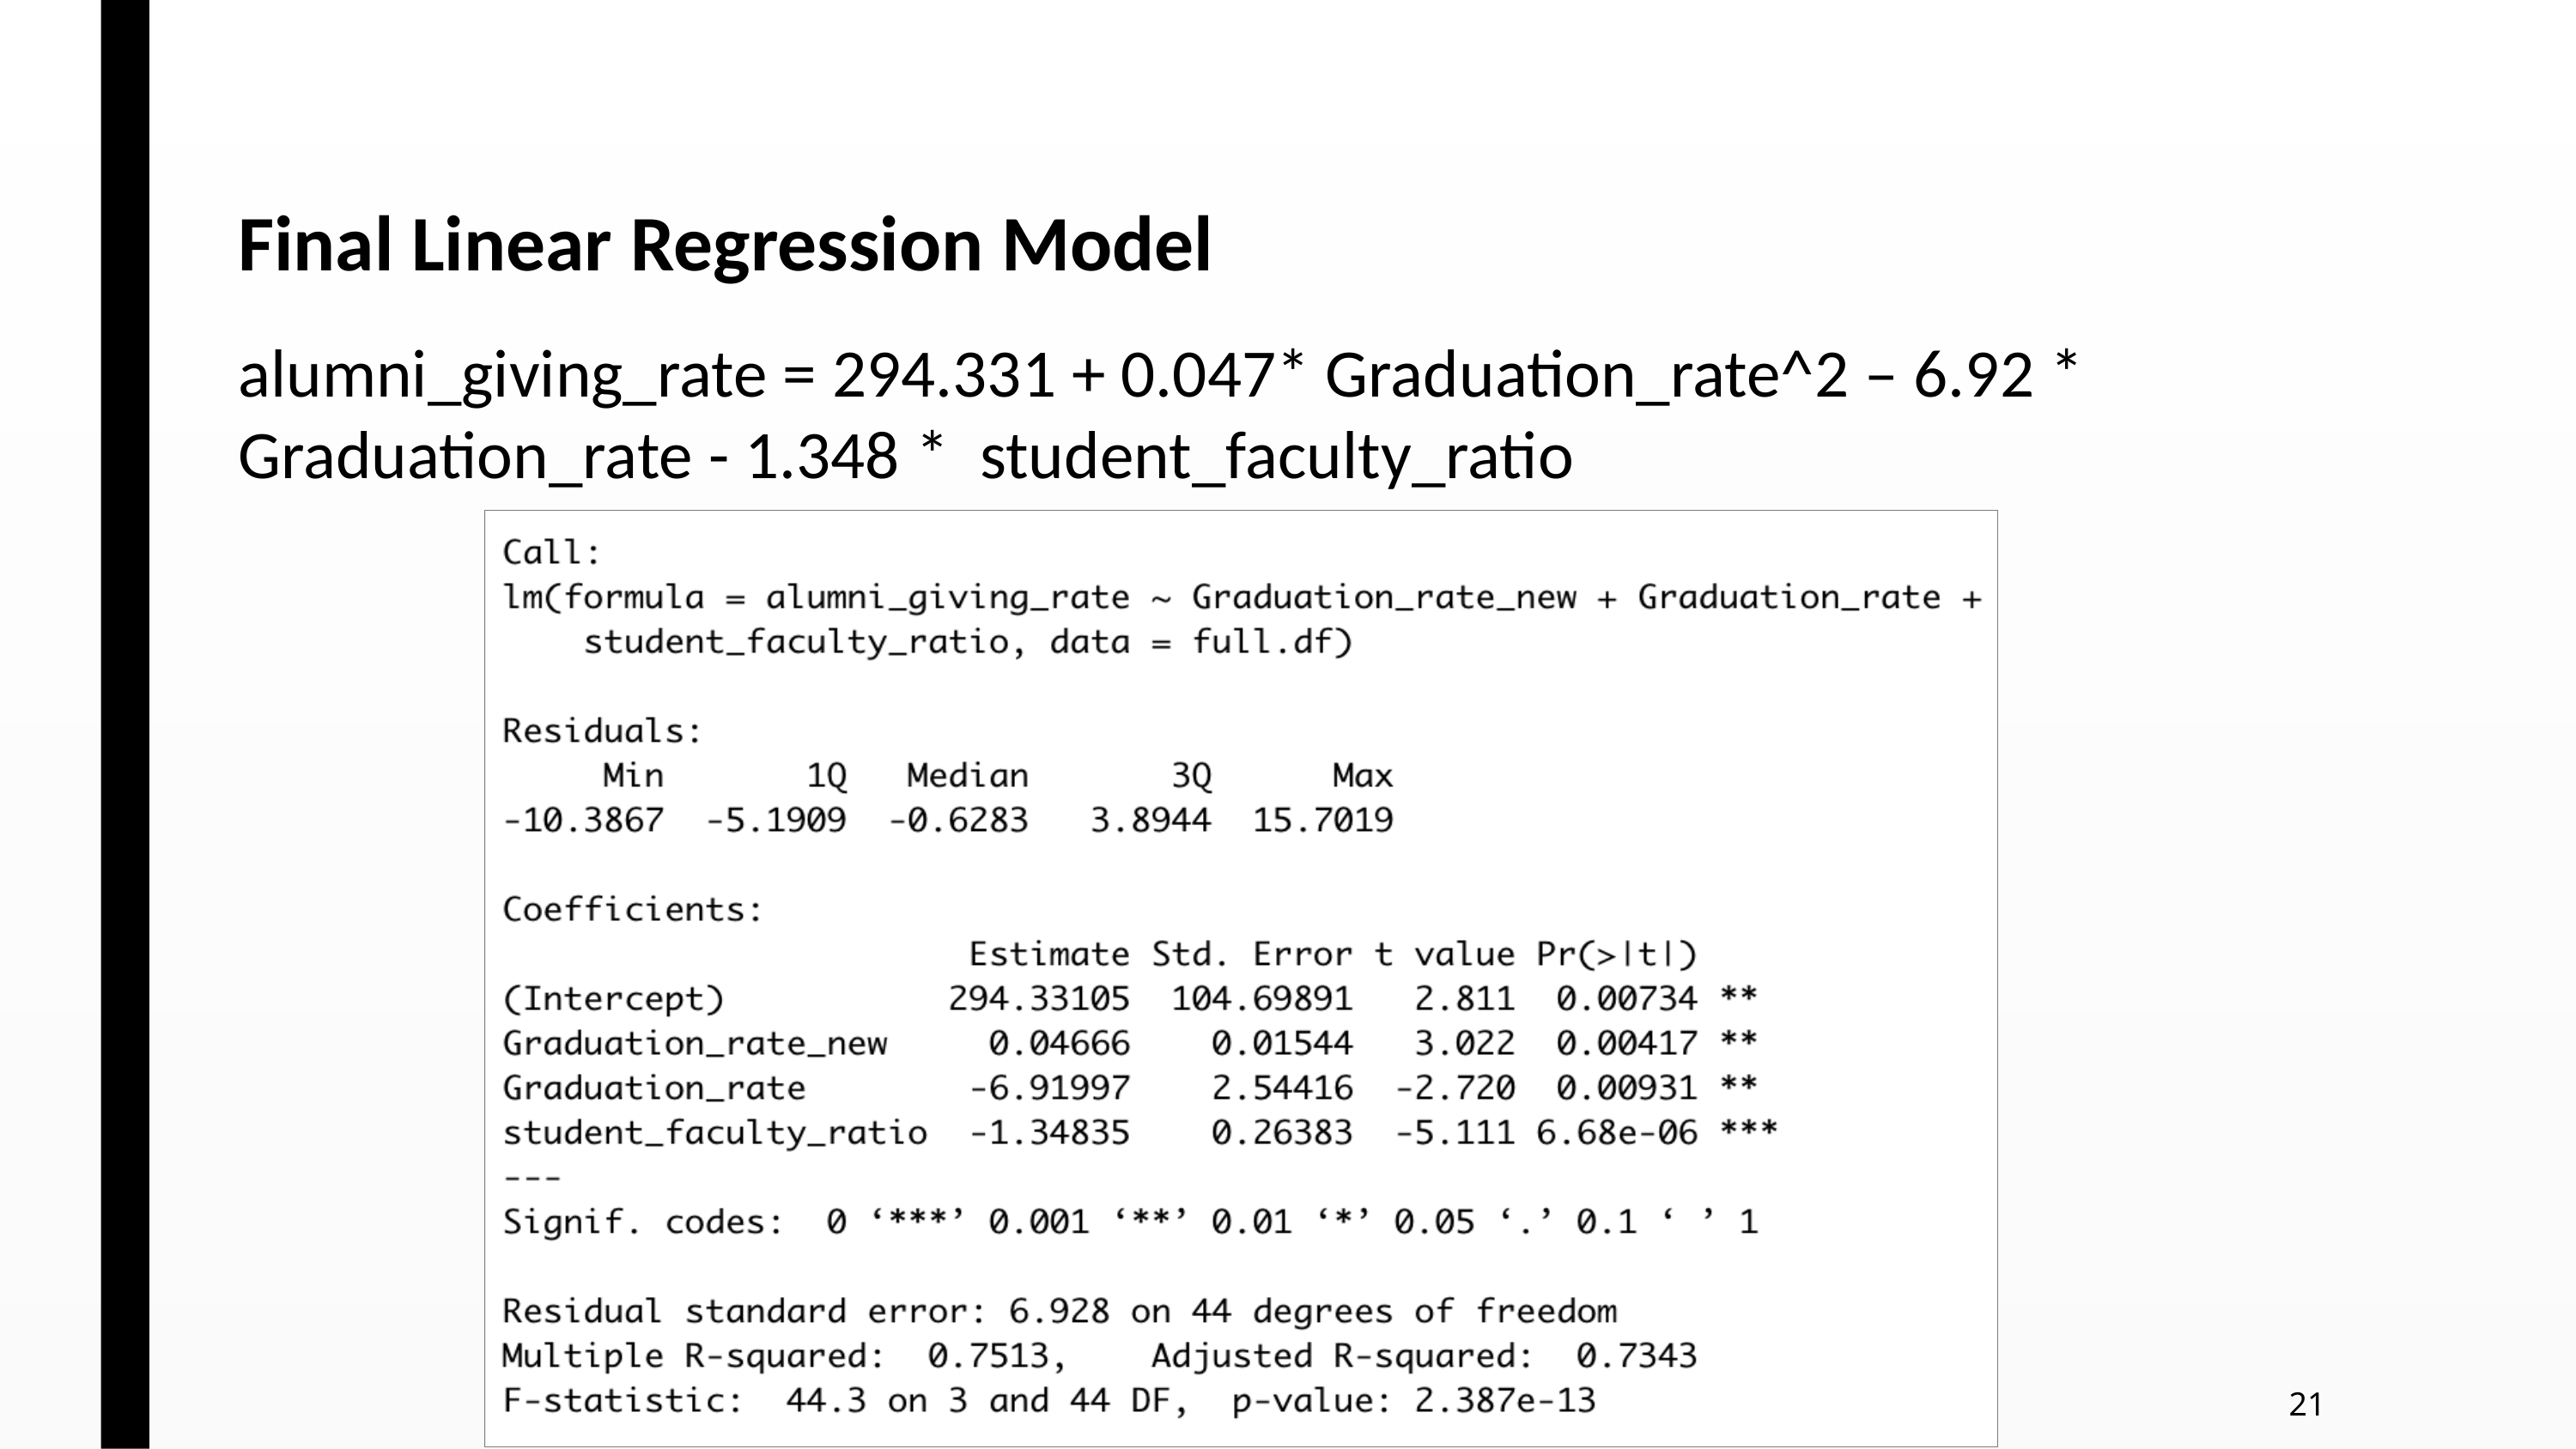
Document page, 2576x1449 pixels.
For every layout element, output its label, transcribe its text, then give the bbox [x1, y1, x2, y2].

slide_number 21 [2001, 1362, 2339, 1449]
text_box Final Linear Regression Model [225, 185, 1385, 293]
text_box alumni_giving_rate = 294.331 + 0.047* Graduation_rate^2 – 6.92 * Graduation_rate - 1.348 * student_faculty_ratio [225, 322, 2308, 499]
picture [484, 510, 1998, 1447]
